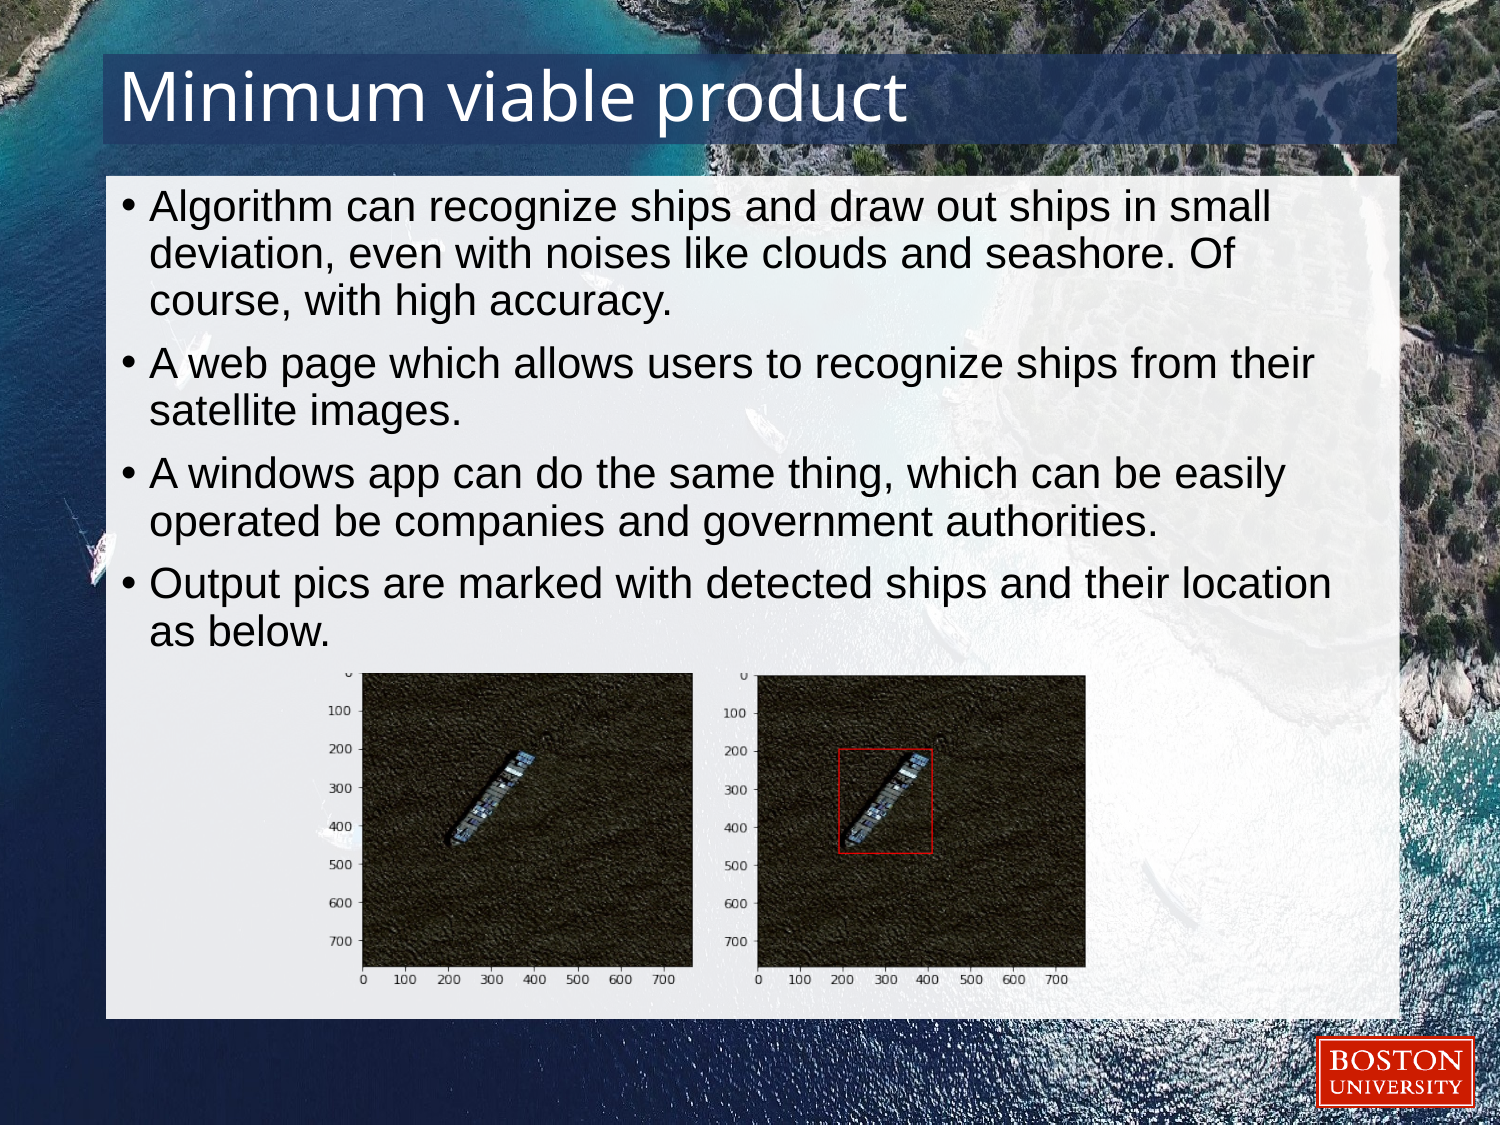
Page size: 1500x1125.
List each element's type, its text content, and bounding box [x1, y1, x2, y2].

list Algorithm can recognize ships and draw out ships in small deviation, even with noises like clouds and seashore. Of course, with high accuracy. A web page which allows users to recognize ships from their satellite images. A windows app can do the same thing, which can be easily operated be companies and government authorities. Output pics are marked with detected ships and their location as below. [106, 175, 1400, 1019]
title Minimum viable product [103, 54, 1397, 145]
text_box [318, 673, 1098, 995]
picture [0, 0, 1500, 1125]
